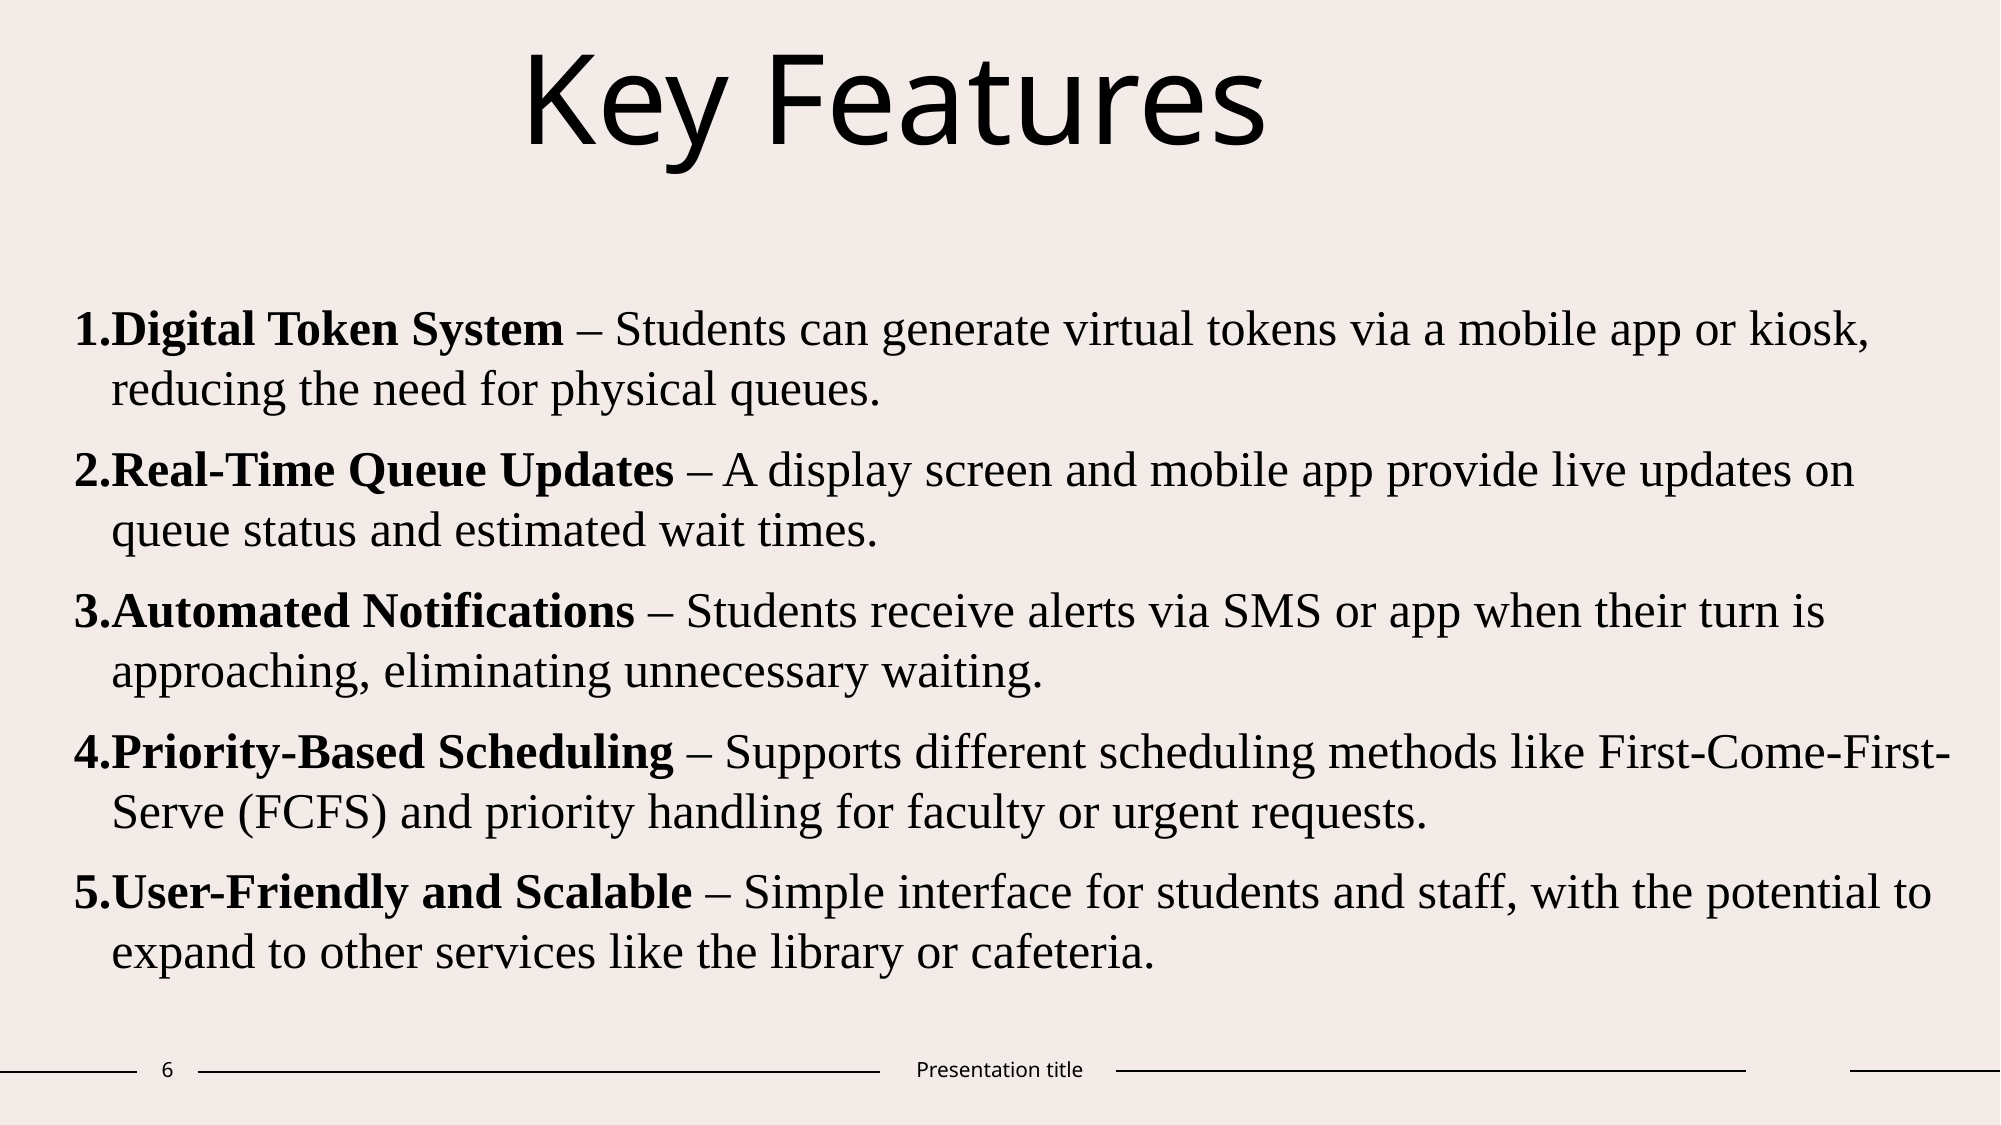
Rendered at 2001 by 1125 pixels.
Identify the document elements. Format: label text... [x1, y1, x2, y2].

title Key Features [96, 11, 1693, 146]
list Digital Token System – Students can generate virtual tokens via a mobile app or kiosk, reducing the need for physical queues. Real-Time Queue Updates – A display screen and mobile app provide live updates on queue status and estimated wait times. Automated Notifications – Students receive alerts via SMS or app when their turn is approaching, eliminating unnecessary waiting. Priority-Based Scheduling – Supports different scheduling methods like First-Come-First-Serve (FCFS) and priority handling for faculty or urgent requests. User-Friendly and Scalable – Simple interface for students and staff, with the potential to expand to other services like the library or cafeteria. [58, 207, 1998, 989]
footer Presentation title [879, 1050, 1120, 1091]
slide_number 6 [137, 1050, 198, 1091]
